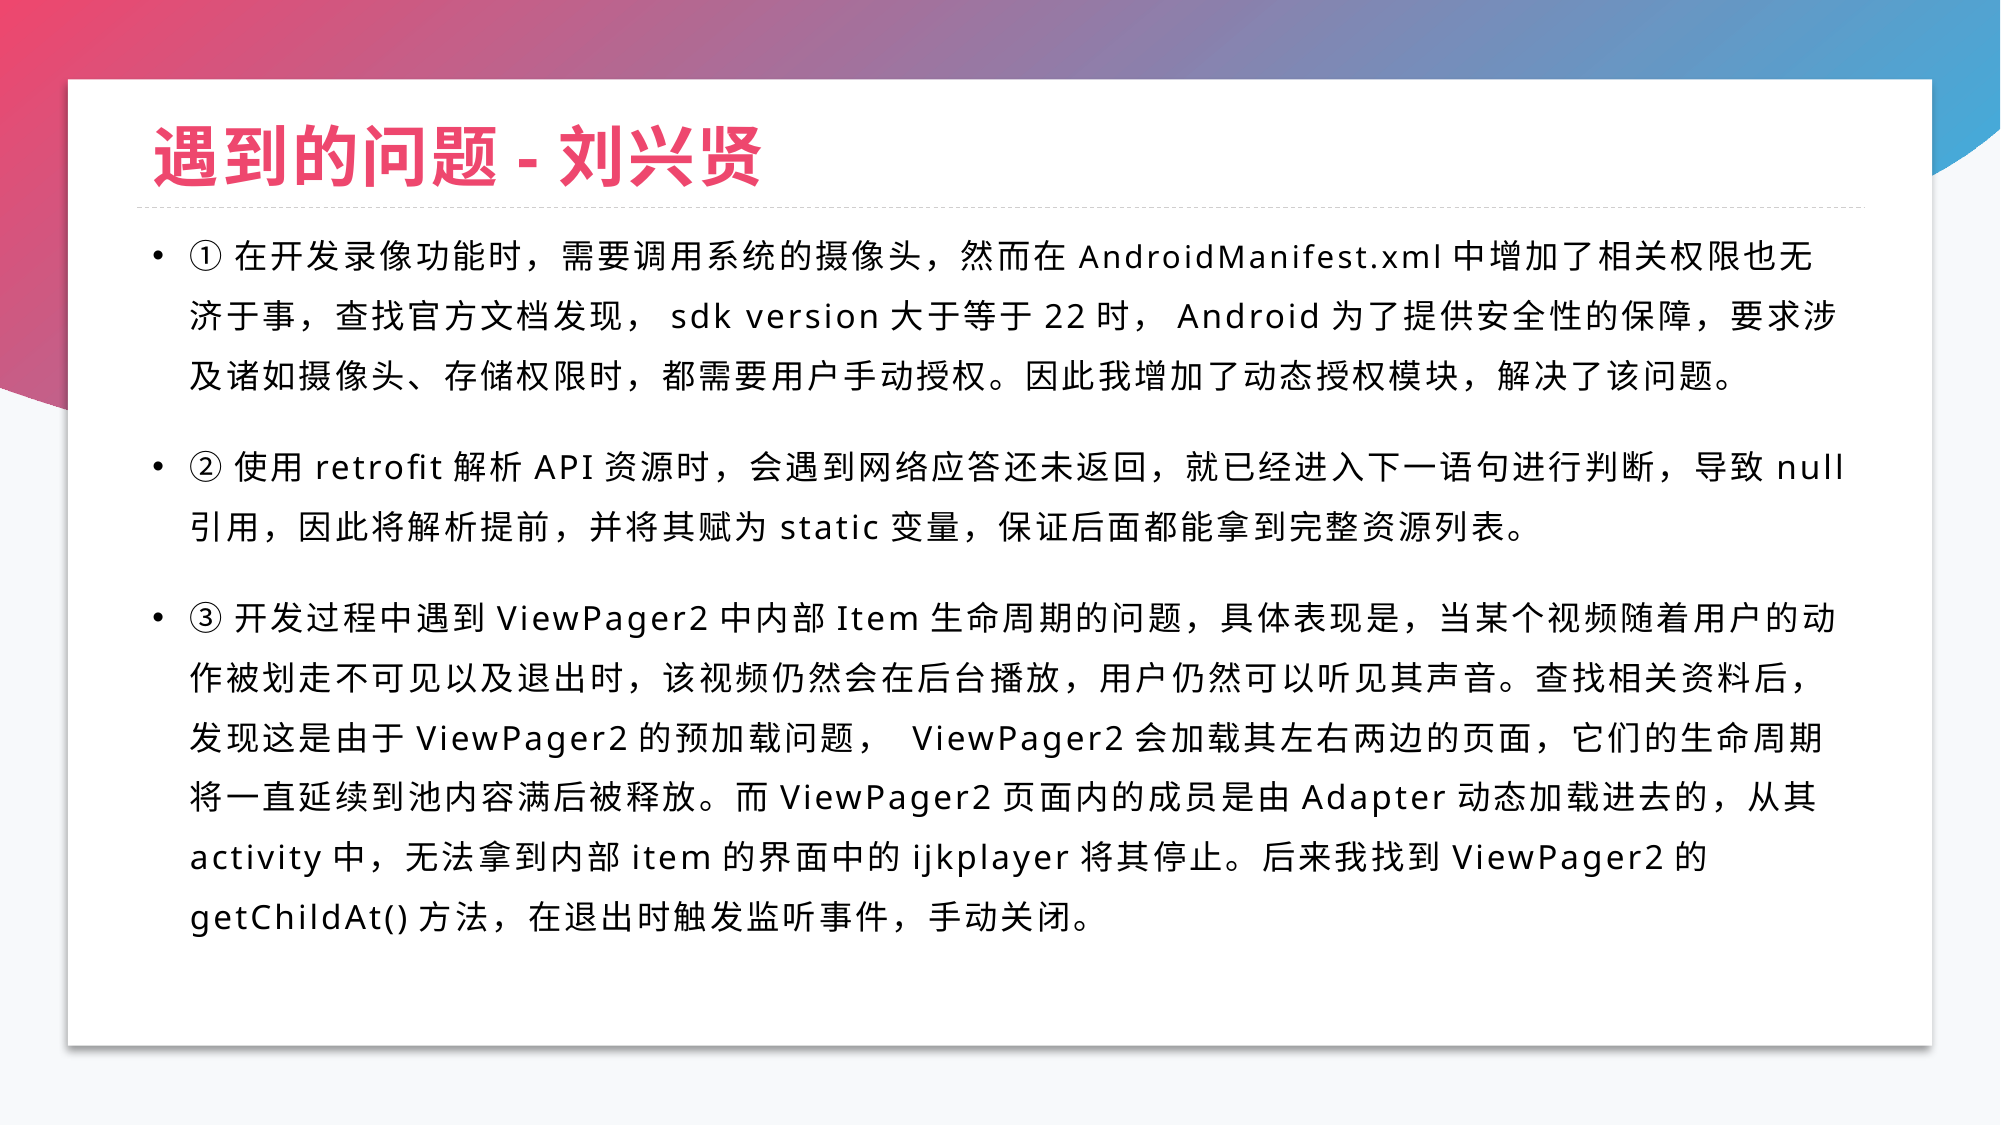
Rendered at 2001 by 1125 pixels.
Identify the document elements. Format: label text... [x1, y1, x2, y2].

list ①在开发录像功能时，需要调用系统的摄像头，然而在AndroidManifest.xml中增加了相关权限也无济于事，查找官方文档发现，sdk version大于等于22时，Android为了提供安全性的保障，要求涉及诸如摄像头、存储权限时，都需要用户手动授权。因此我增加了动态授权模块，解决了该问题。 ②使用retrofit解析API资源时，会遇到网络应答还未返回，就已经进入下一语句进行判断，导致null引用，因此将解析提前，并将其赋为static变量，保证后面都能拿到完整资源列表。 ③开发过程中遇到ViewPager2中内部Item生命周期的问题，具体表现是，当某个视频随着用户的动作被划走不可见以及退出时，该视频仍然会在后台播放，用户仍然可以听见其声音。查找相关资料后，发现这是由于ViewPager2的预加载问题， ViewPager2会加载其左右两边的页面，它们的生命周期将一直延续到池内容满后被释放。而ViewPager2页面内的成员是由Adapter动态加载进去的，从其activity中，无法拿到内部item的界面中的ijkplayer将其停止。后来我找到ViewPager2的getChildAt()方法，在退出时触发监听事件，手动关闭。 [137, 207, 1864, 1014]
title 遇到的问题-刘兴贤 [137, 111, 1863, 207]
